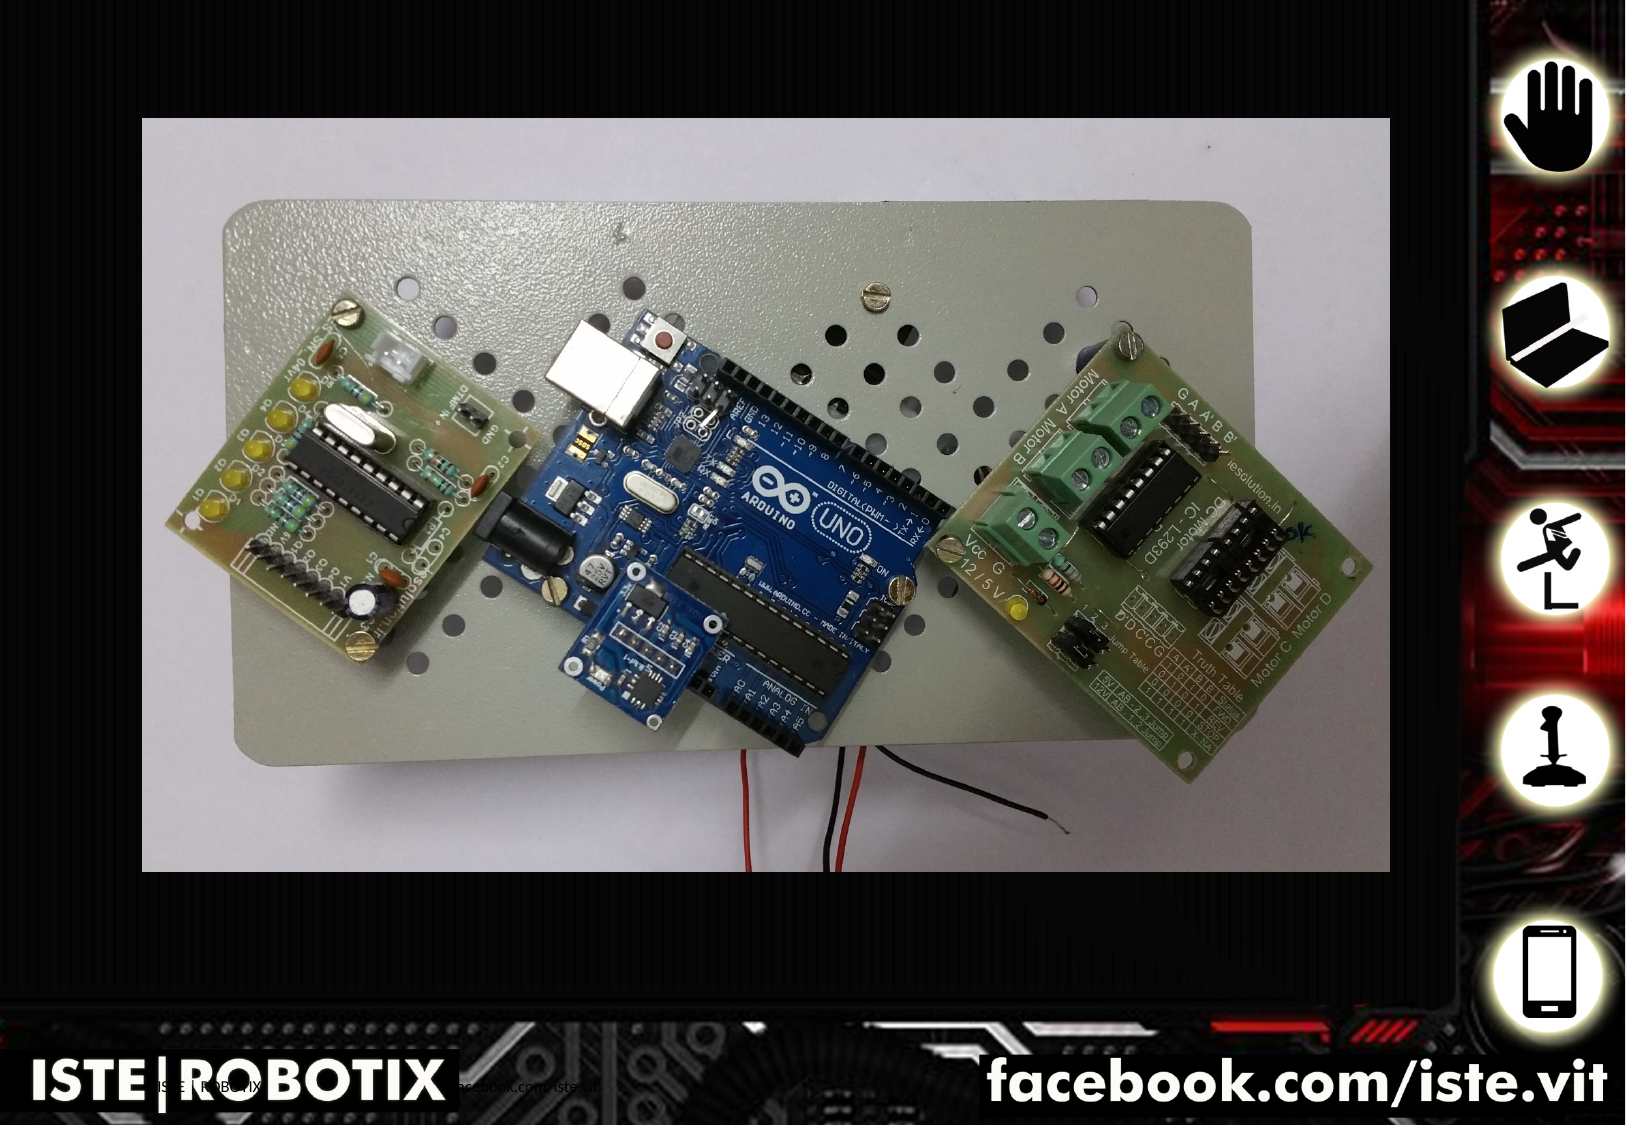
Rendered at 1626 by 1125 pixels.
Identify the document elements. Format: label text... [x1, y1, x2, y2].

footer ISTE | ROBOTIX facebook.com/iste.vit [142, 1069, 1087, 1103]
picture [0, 0, 1626, 1125]
